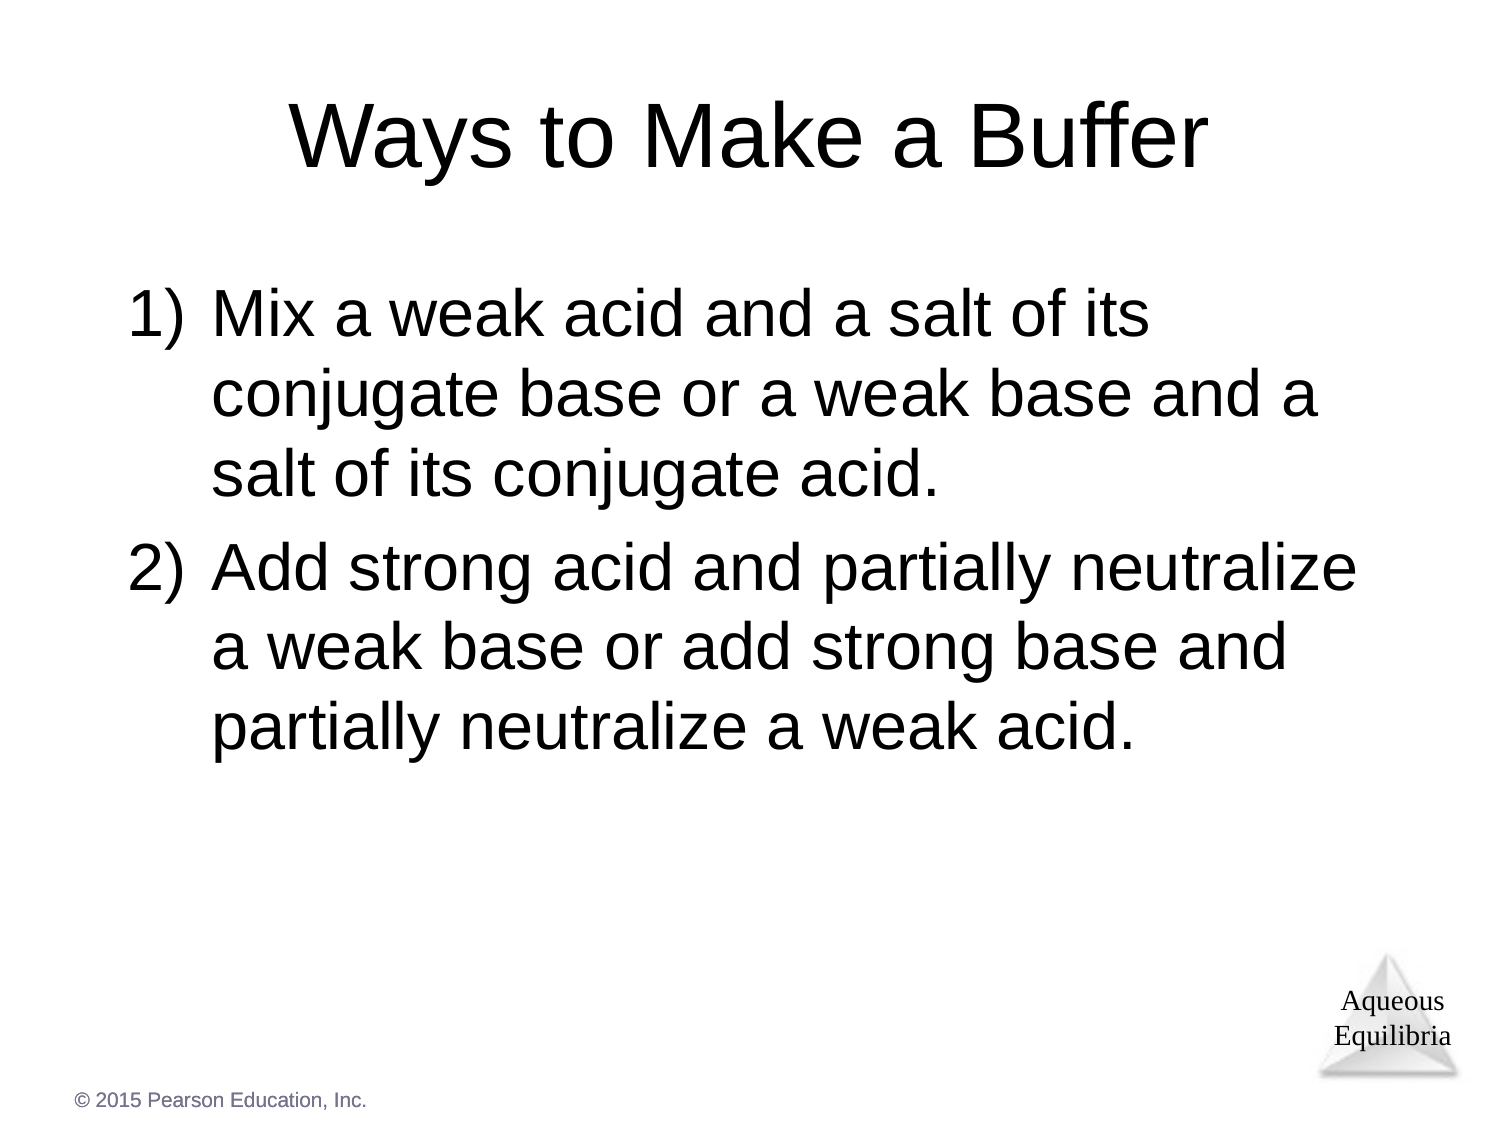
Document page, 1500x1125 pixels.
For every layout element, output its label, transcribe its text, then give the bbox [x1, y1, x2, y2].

list Mix a weak acid and a salt of its conjugate base or a weak base and a salt of its conjugate acid. Add strong acid and partially neutralize a weak base or add strong base and partially neutralize a weak acid. [112, 262, 1388, 938]
picture [1275, 899, 1500, 1125]
title Ways to Make a Buffer [0, 37, 1500, 226]
